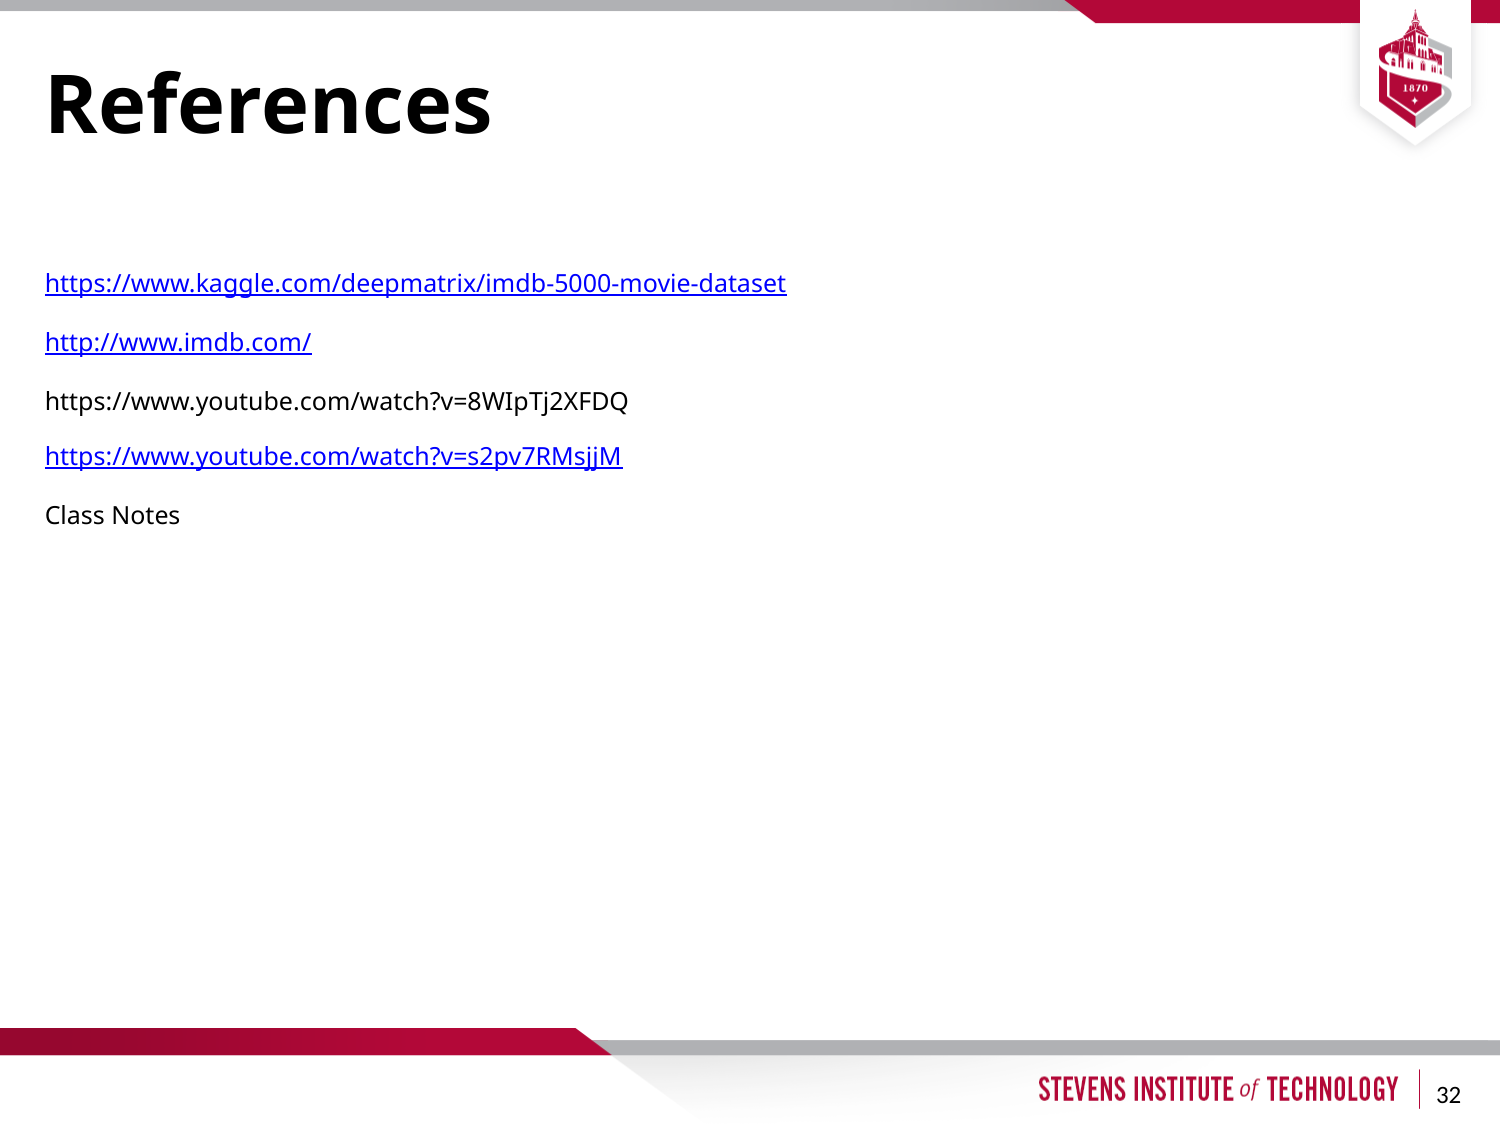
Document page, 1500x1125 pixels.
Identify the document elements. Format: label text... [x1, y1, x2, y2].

list https://www.kaggle.com/deepmatrix/imdb-5000-movie-dataset http://www.imdb.com/ https://www.youtube.com/watch?v=8WIpTj2XFDQ https://www.youtube.com/watch?v=s2pv7RMsjjM Class Notes [36, 259, 1463, 1001]
picture [0, 1028, 1500, 1125]
picture [0, 0, 1500, 160]
title References [36, 44, 1338, 234]
slide_number 32 [1428, 1070, 1473, 1116]
